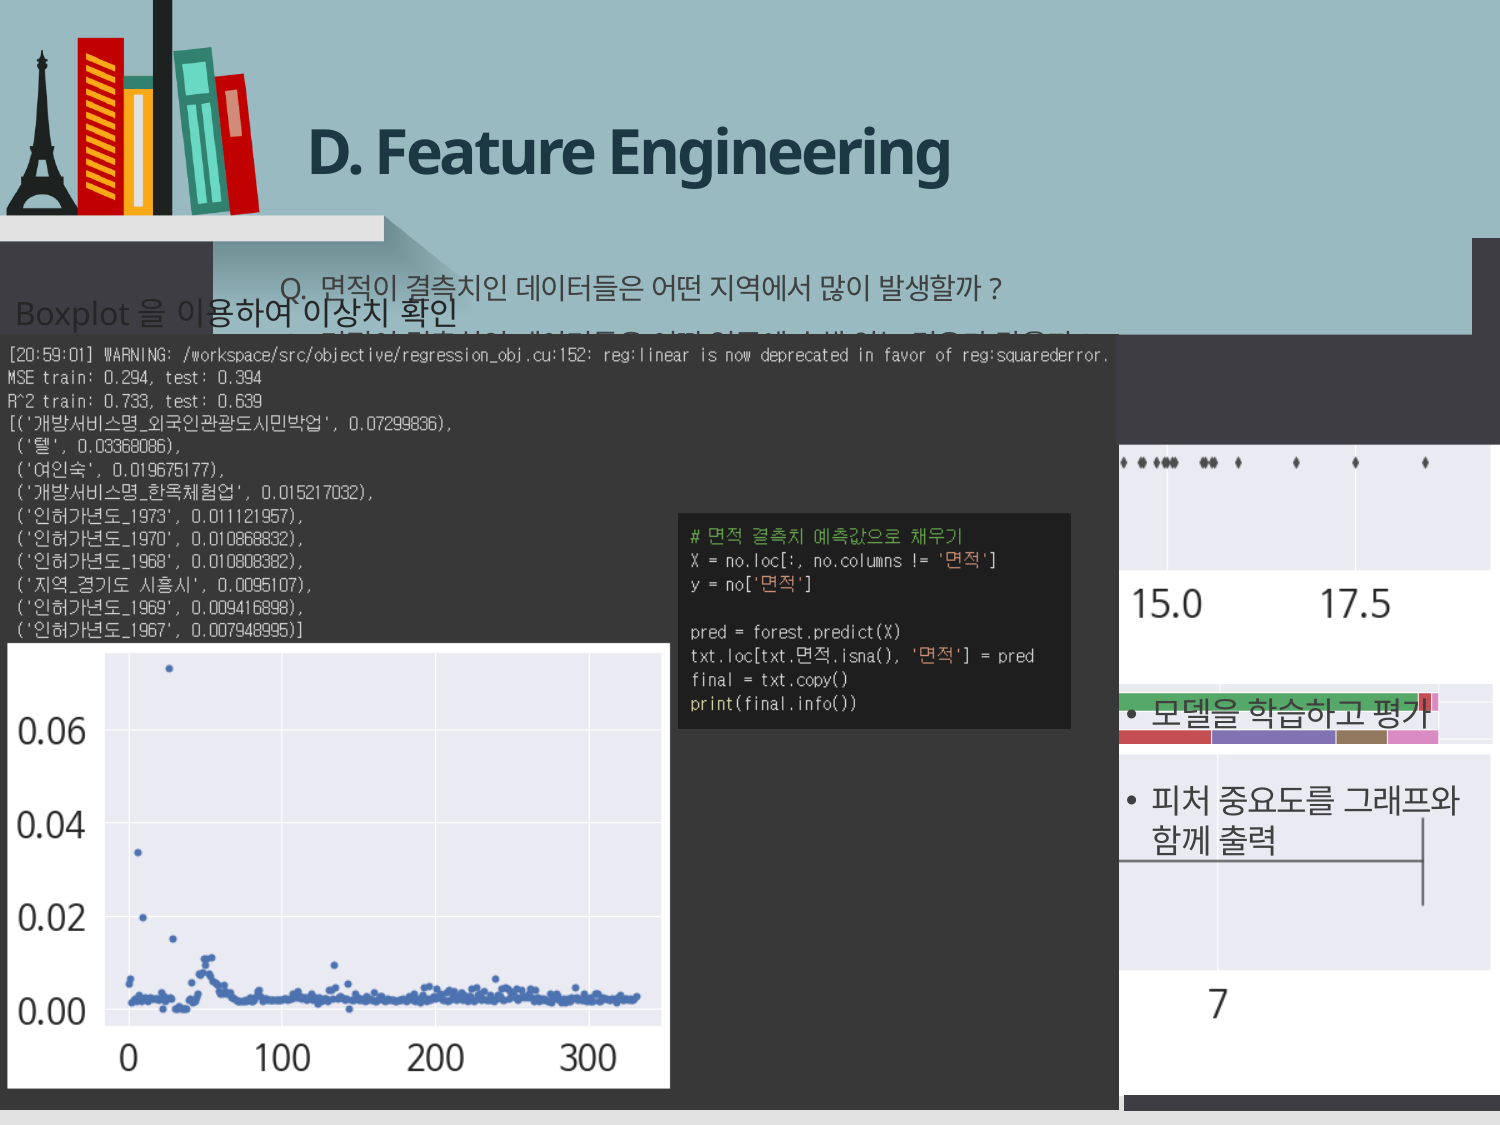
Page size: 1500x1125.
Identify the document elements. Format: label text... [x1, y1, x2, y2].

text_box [0, 334, 1500, 1110]
picture [0, 0, 1500, 235]
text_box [0, 235, 1500, 282]
title D. Feature Engineering [291, 101, 1344, 207]
picture [0, 1110, 1500, 1125]
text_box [650, 442, 1129, 729]
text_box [0, 282, 1500, 334]
